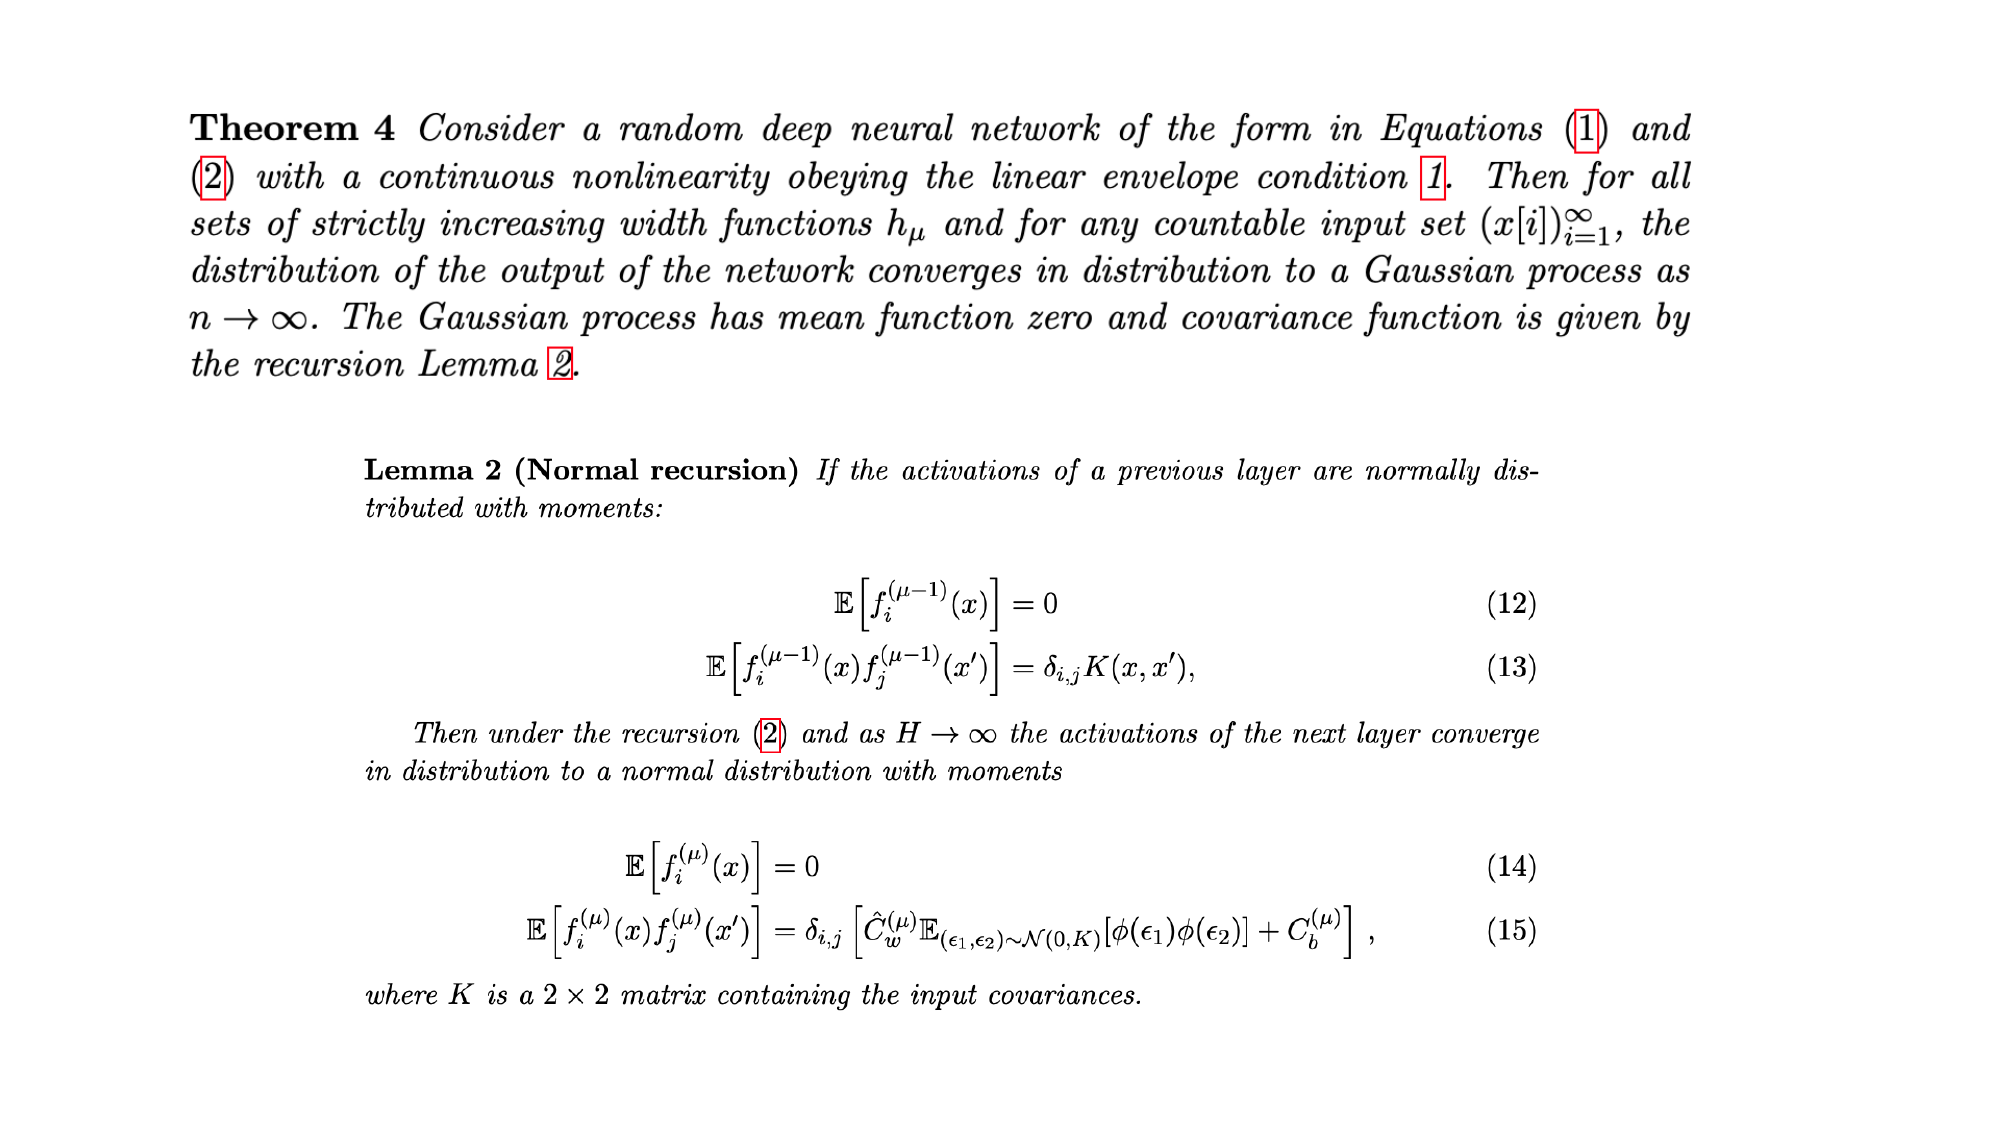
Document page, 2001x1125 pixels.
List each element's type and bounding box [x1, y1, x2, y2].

picture [325, 435, 1565, 1033]
picture [171, 89, 1720, 406]
